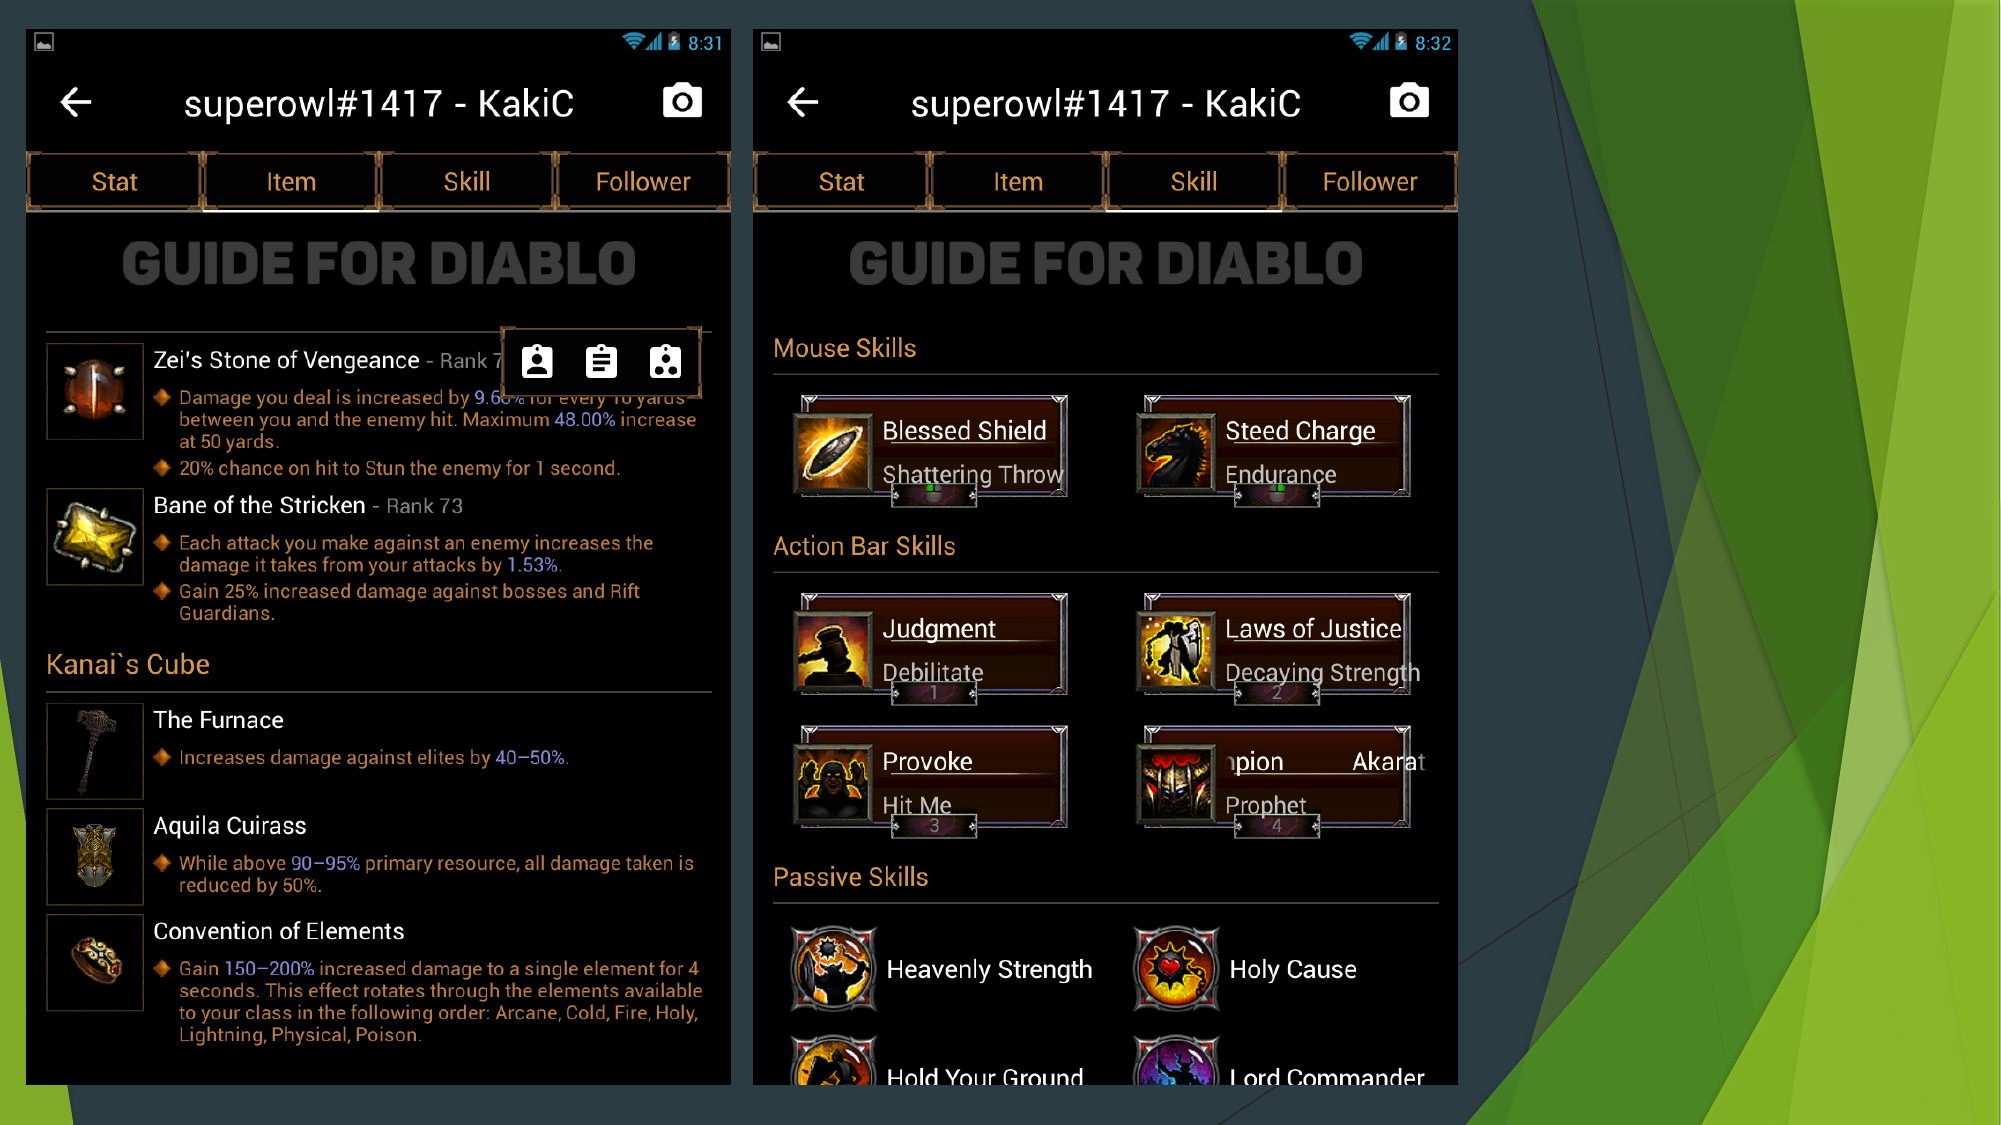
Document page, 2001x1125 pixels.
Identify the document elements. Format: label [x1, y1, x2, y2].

picture [752, 28, 1458, 1086]
picture [25, 28, 731, 1086]
